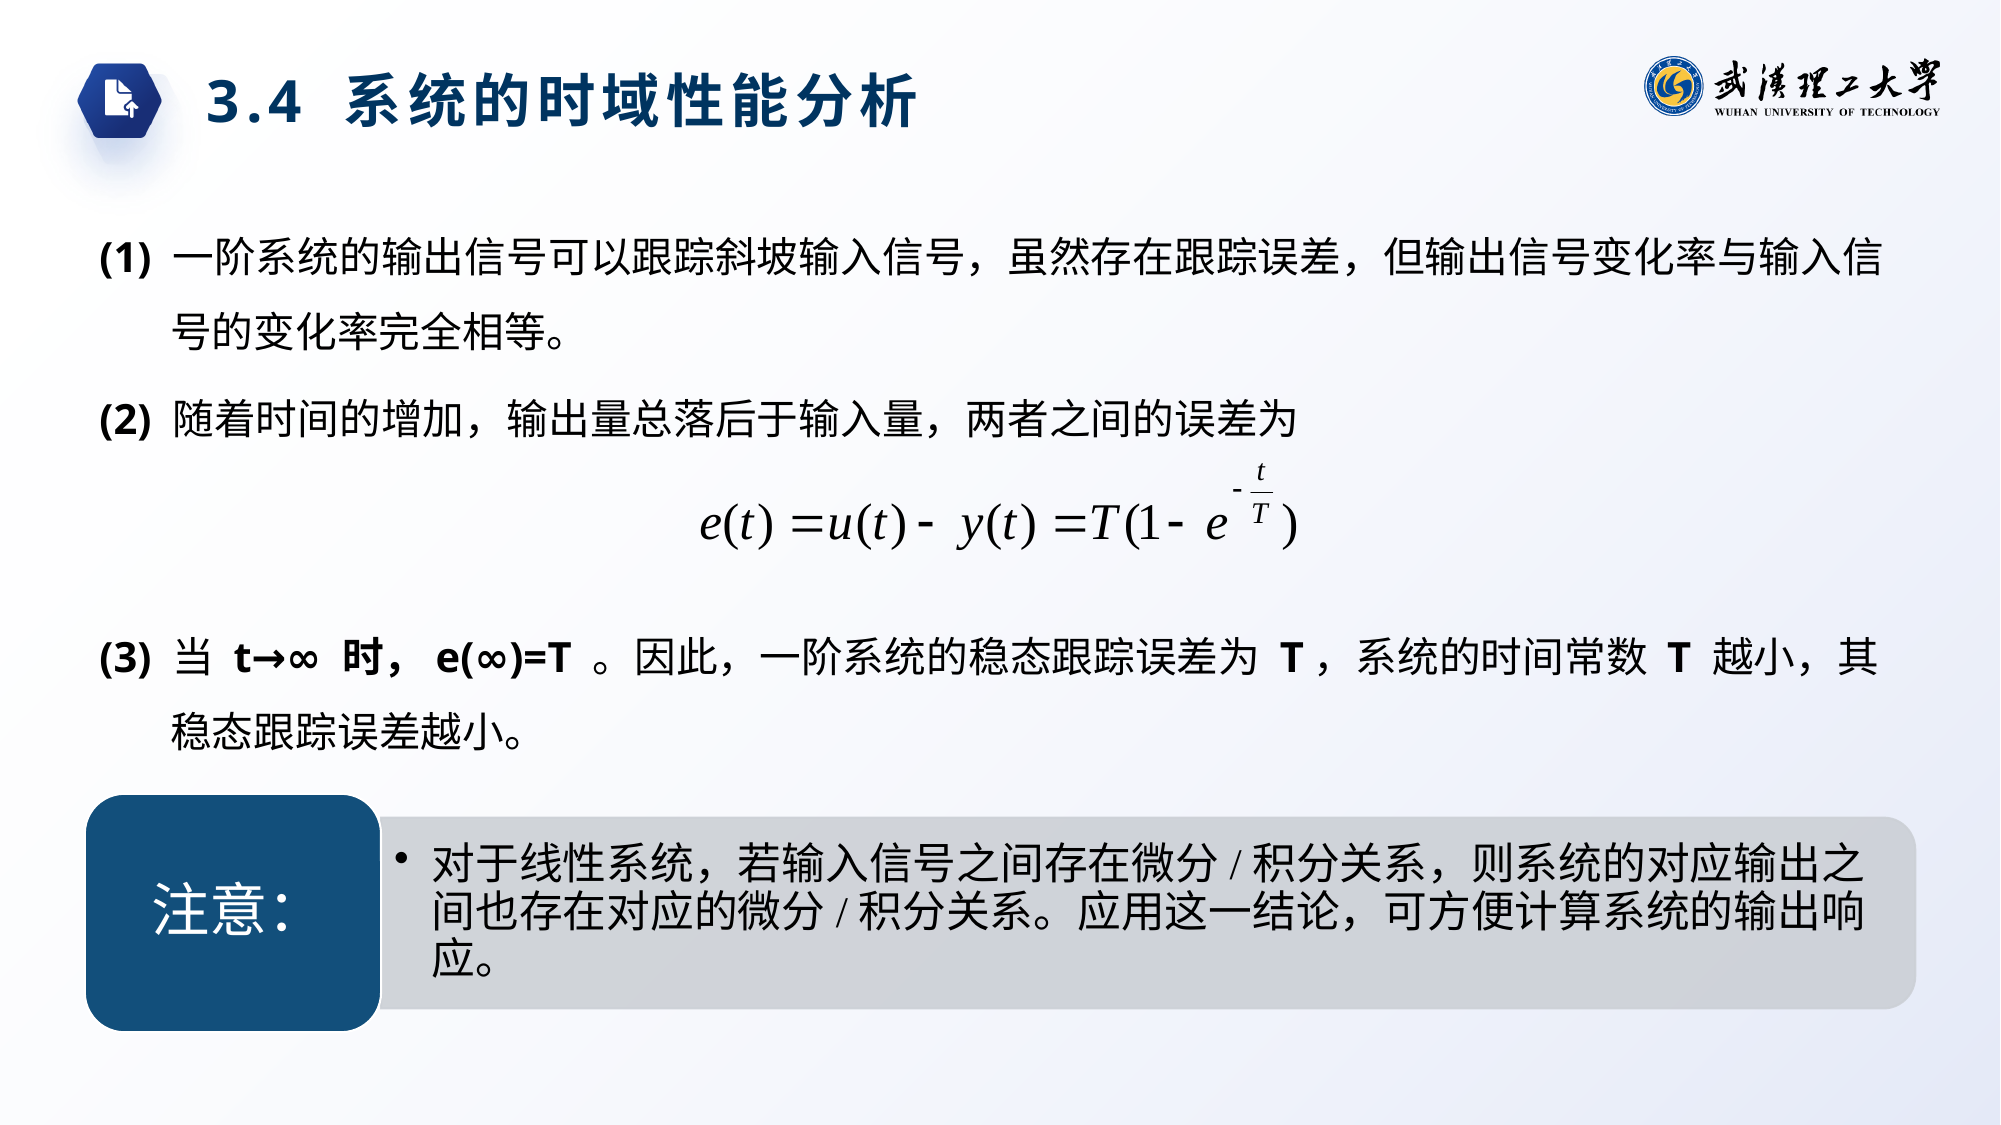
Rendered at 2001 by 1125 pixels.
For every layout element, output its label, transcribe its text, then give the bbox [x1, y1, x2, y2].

text_box (1) 一阶系统的输出信号可以跟踪斜坡输入信号，虽然存在跟踪误差，但输出信号变化率与输入信号的变化率完全相等。 (2) 随着时间的增加，输出量总落后于输入量，两者之间的误差为 (3) 当 t→∞ 时，e(∞)=T 。因此，一阶系统的稳态跟踪误差为 T，系统的时间常数 T 越小，其稳态跟踪误差越小。 [84, 198, 1916, 763]
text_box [692, 445, 1308, 562]
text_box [84, 793, 1916, 1033]
picture [0, 0, 2000, 1125]
list 3.4 系统的时域性能分析 [191, 56, 1624, 143]
